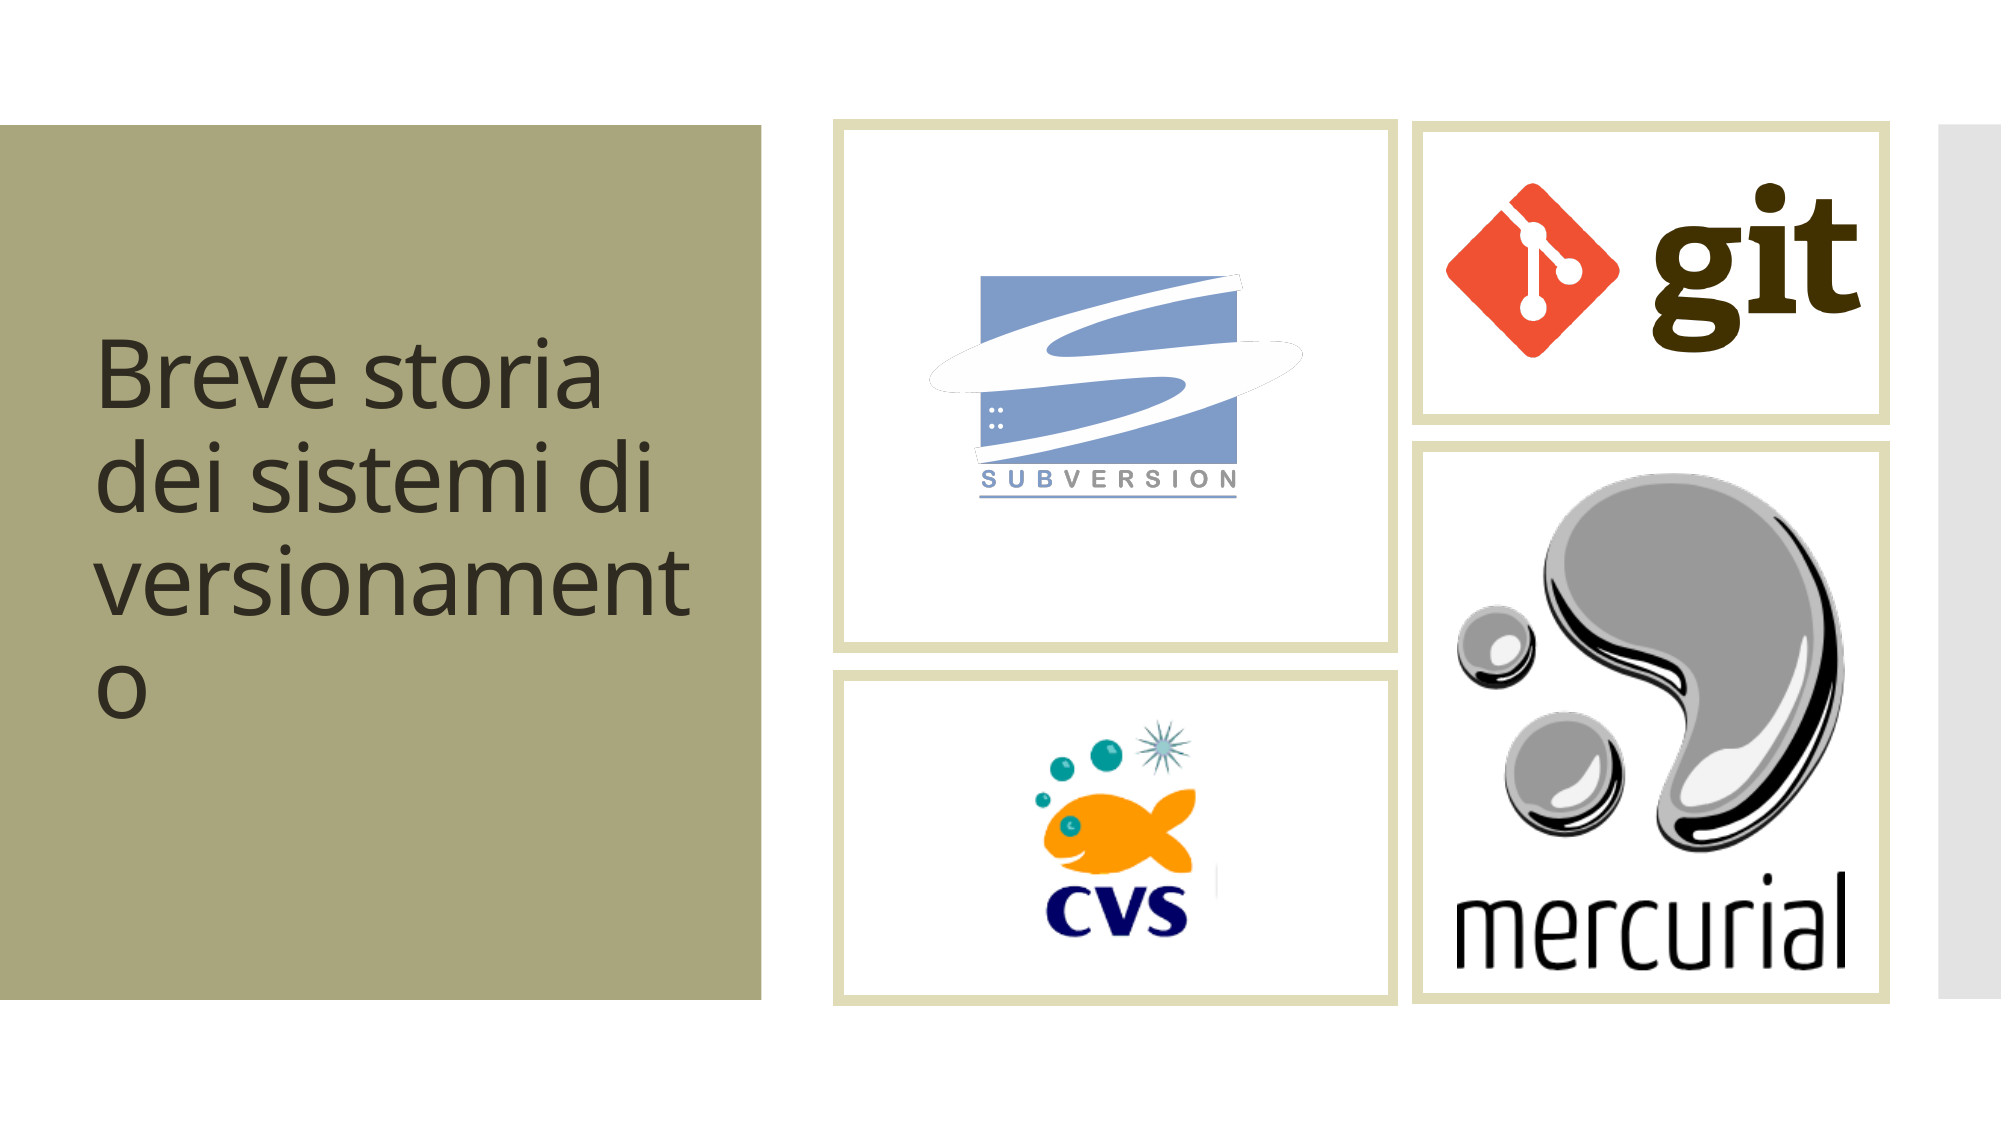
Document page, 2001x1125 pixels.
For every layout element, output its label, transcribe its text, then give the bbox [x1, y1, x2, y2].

text_box [0, 124, 762, 1001]
title Breve storia dei sistemi di versionamento [78, 213, 711, 747]
text_box [1416, 126, 1885, 420]
text_box [0, 0, 2000, 1125]
text_box [838, 124, 1394, 649]
picture [1446, 183, 1862, 358]
text_box [1416, 446, 1885, 1000]
picture [1456, 473, 1845, 973]
picture [865, 218, 1367, 554]
text_box [1937, 124, 2000, 1000]
picture [1013, 705, 1218, 972]
text_box [838, 674, 1394, 1001]
